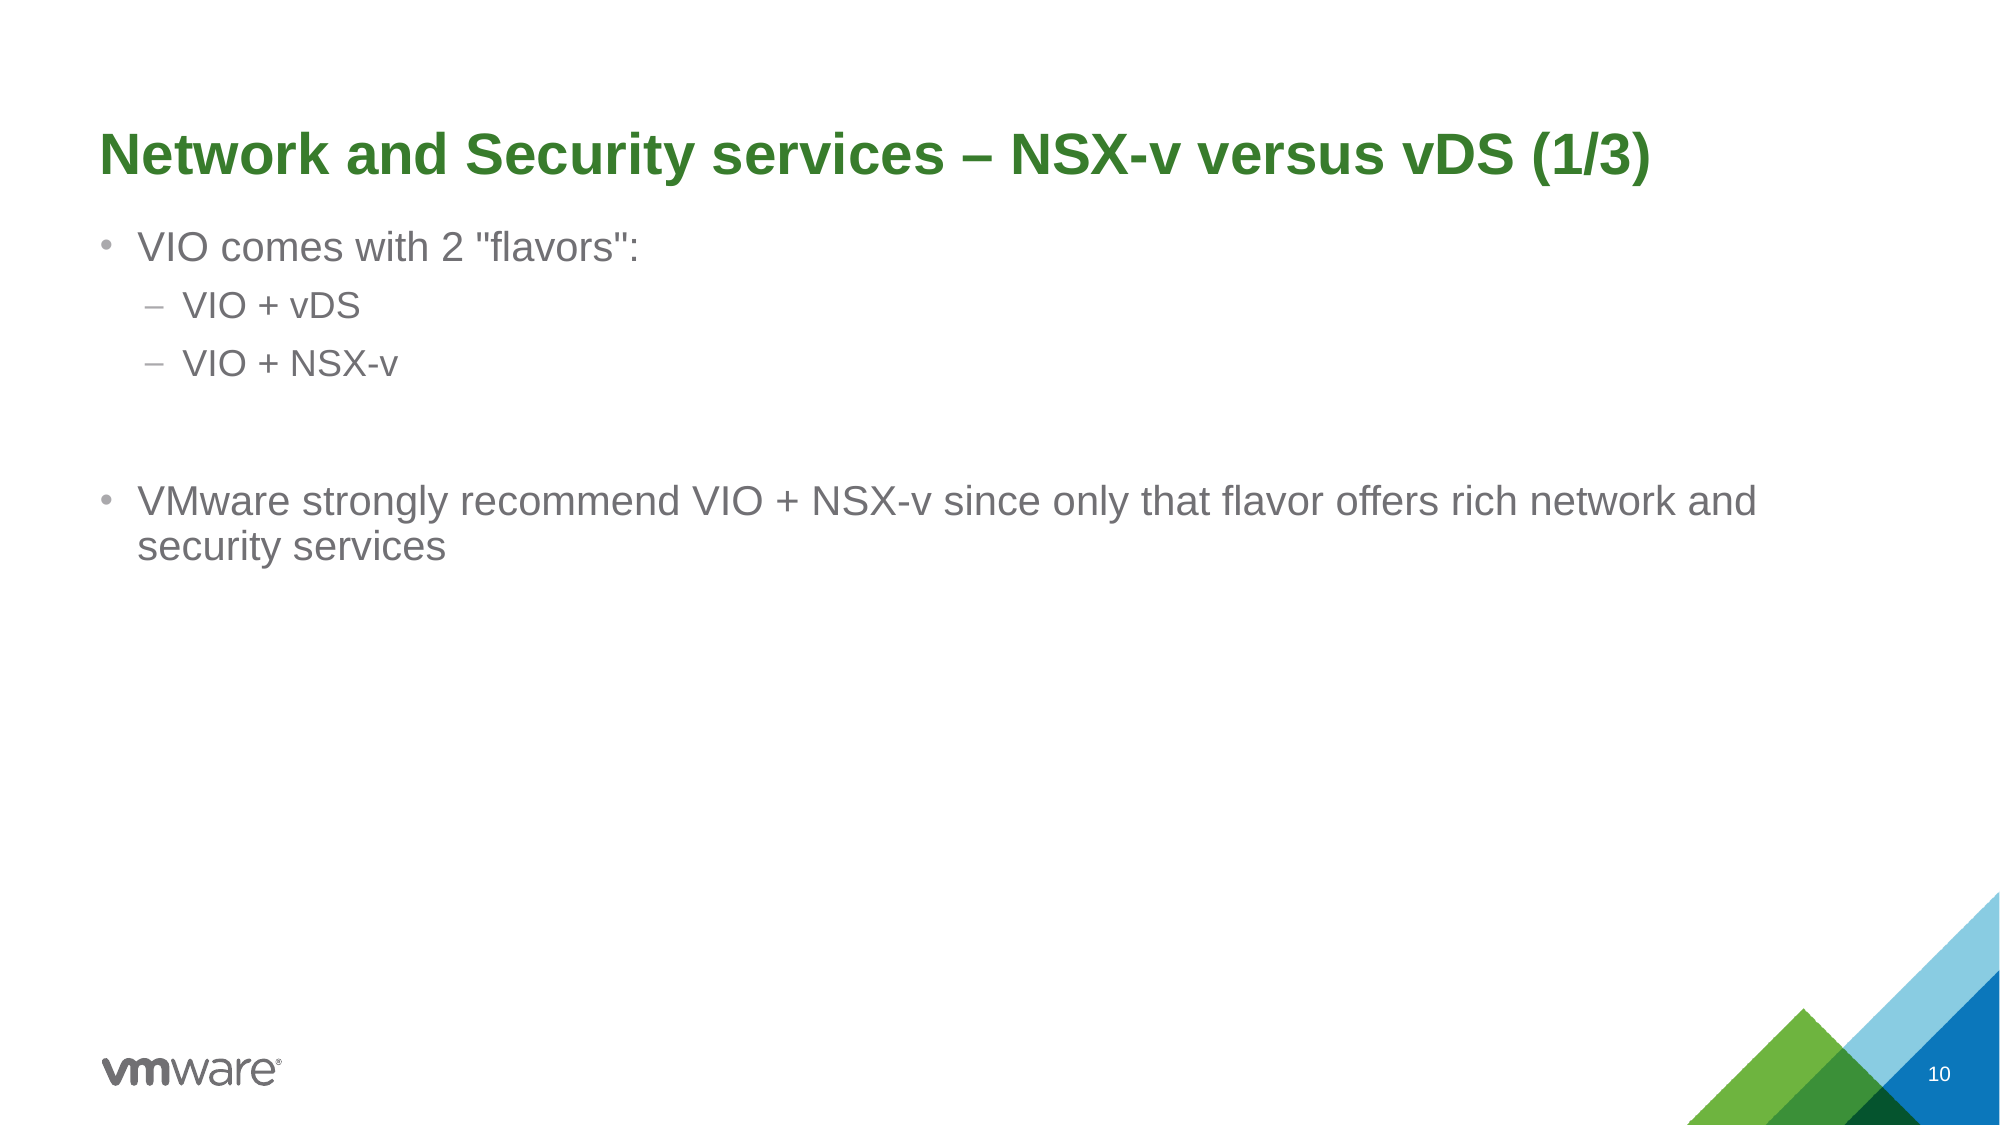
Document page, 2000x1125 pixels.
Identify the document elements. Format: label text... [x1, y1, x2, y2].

list VIO comes with 2 "flavors": VIO + vDS VIO + NSX-v VMware strongly recommend VIO + NSX-v since only that flavor offers rich network and security services [99, 224, 1900, 988]
picture [1674, 887, 2000, 1125]
slide_number 10 [1902, 1060, 1977, 1085]
title Network and Security services – NSX-v versus vDS (1/3) [99, 54, 1900, 188]
